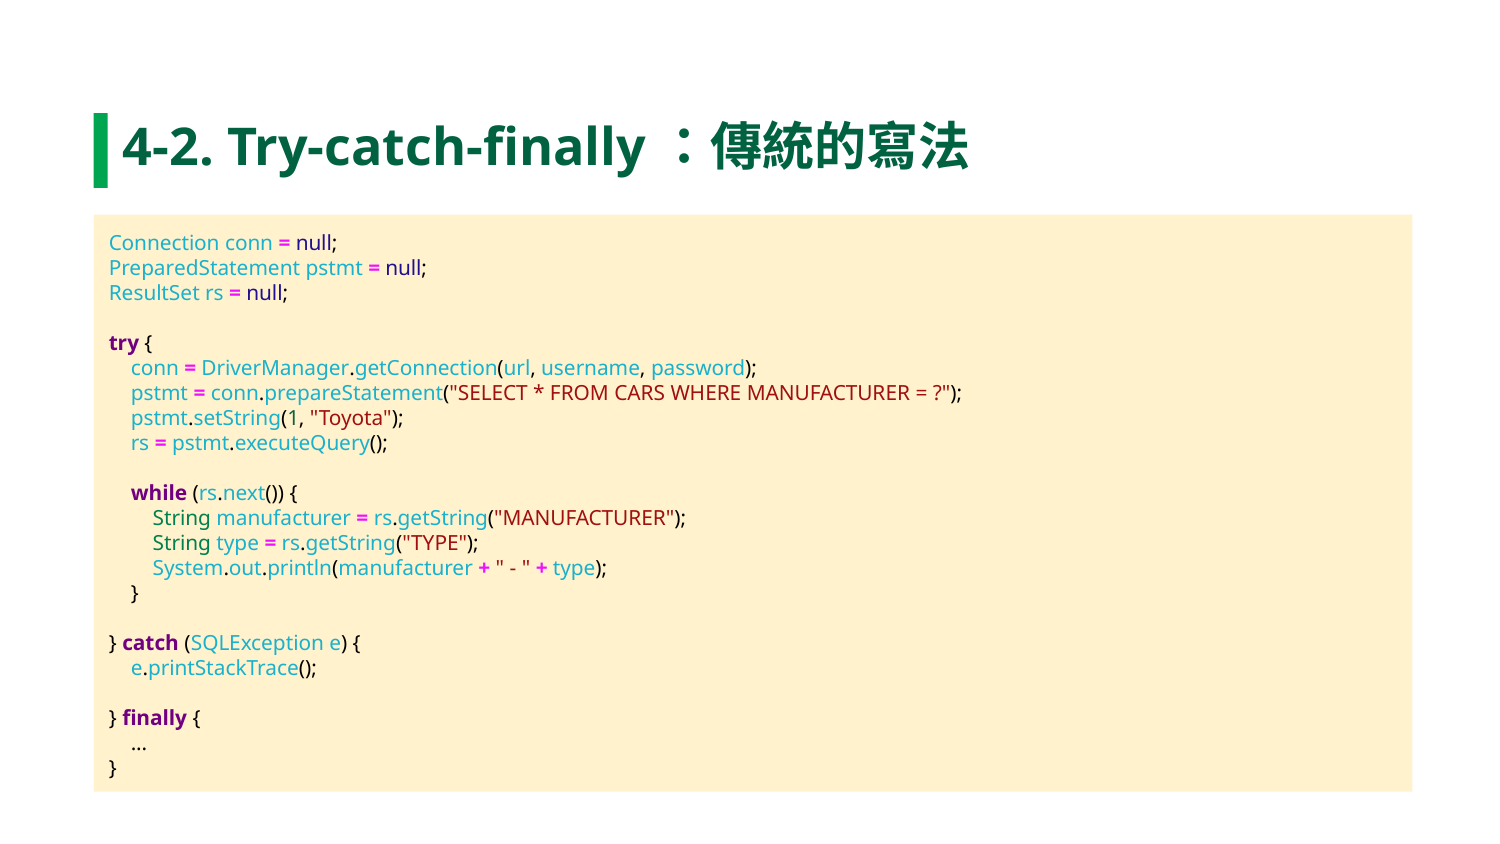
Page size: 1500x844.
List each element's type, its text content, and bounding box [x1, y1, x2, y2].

text_box 4-2. Try-catch-finally：傳統的寫法 [123, 113, 1471, 176]
text_box Connection conn = null; PreparedStatement pstmt = null; ResultSet rs = null; try { conn = DriverManager.getConnection(url, username, password); pstmt = conn.prepareStatement("SELECT * FROM CARS WHERE MANUFACTURER = ?"); pstmt.setString(1, "Toyota"); rs = pstmt.executeQuery(); while (rs.next()) { String manufacturer = rs.getString("MANUFACTURER"); String type = rs.getString("TYPE"); System.out.println(manufacturer + " - " + type); } } catch (SQLException e) { e.printStackTrace(); } finally { ... } [93, 214, 1413, 792]
text_box [93, 113, 108, 188]
